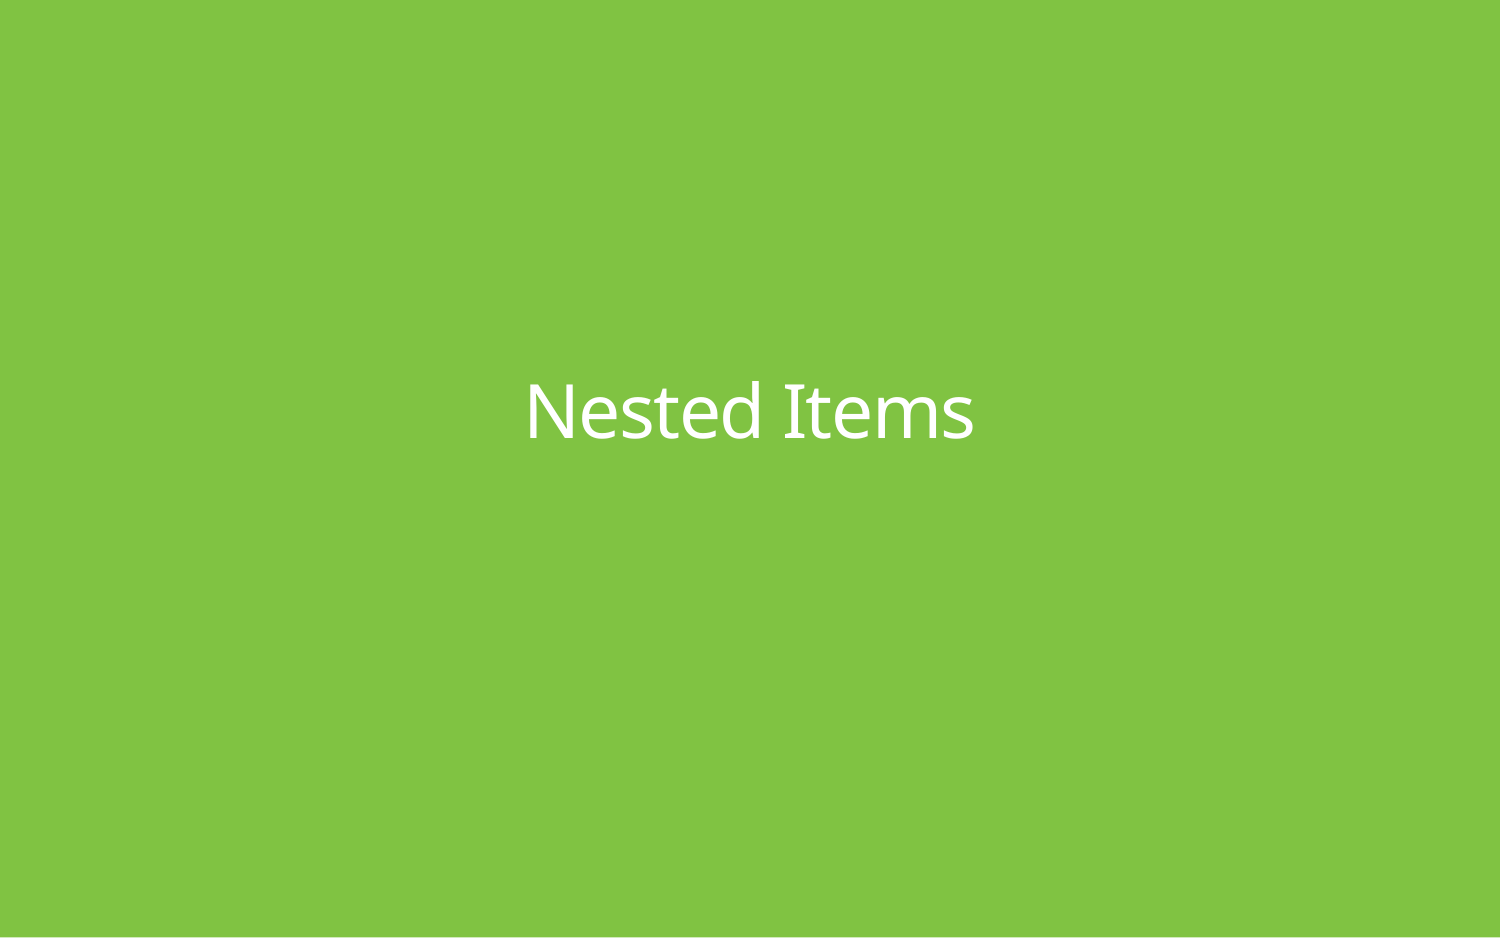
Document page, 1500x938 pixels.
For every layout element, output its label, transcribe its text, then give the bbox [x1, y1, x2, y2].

title Nested Items [39, 361, 1461, 547]
